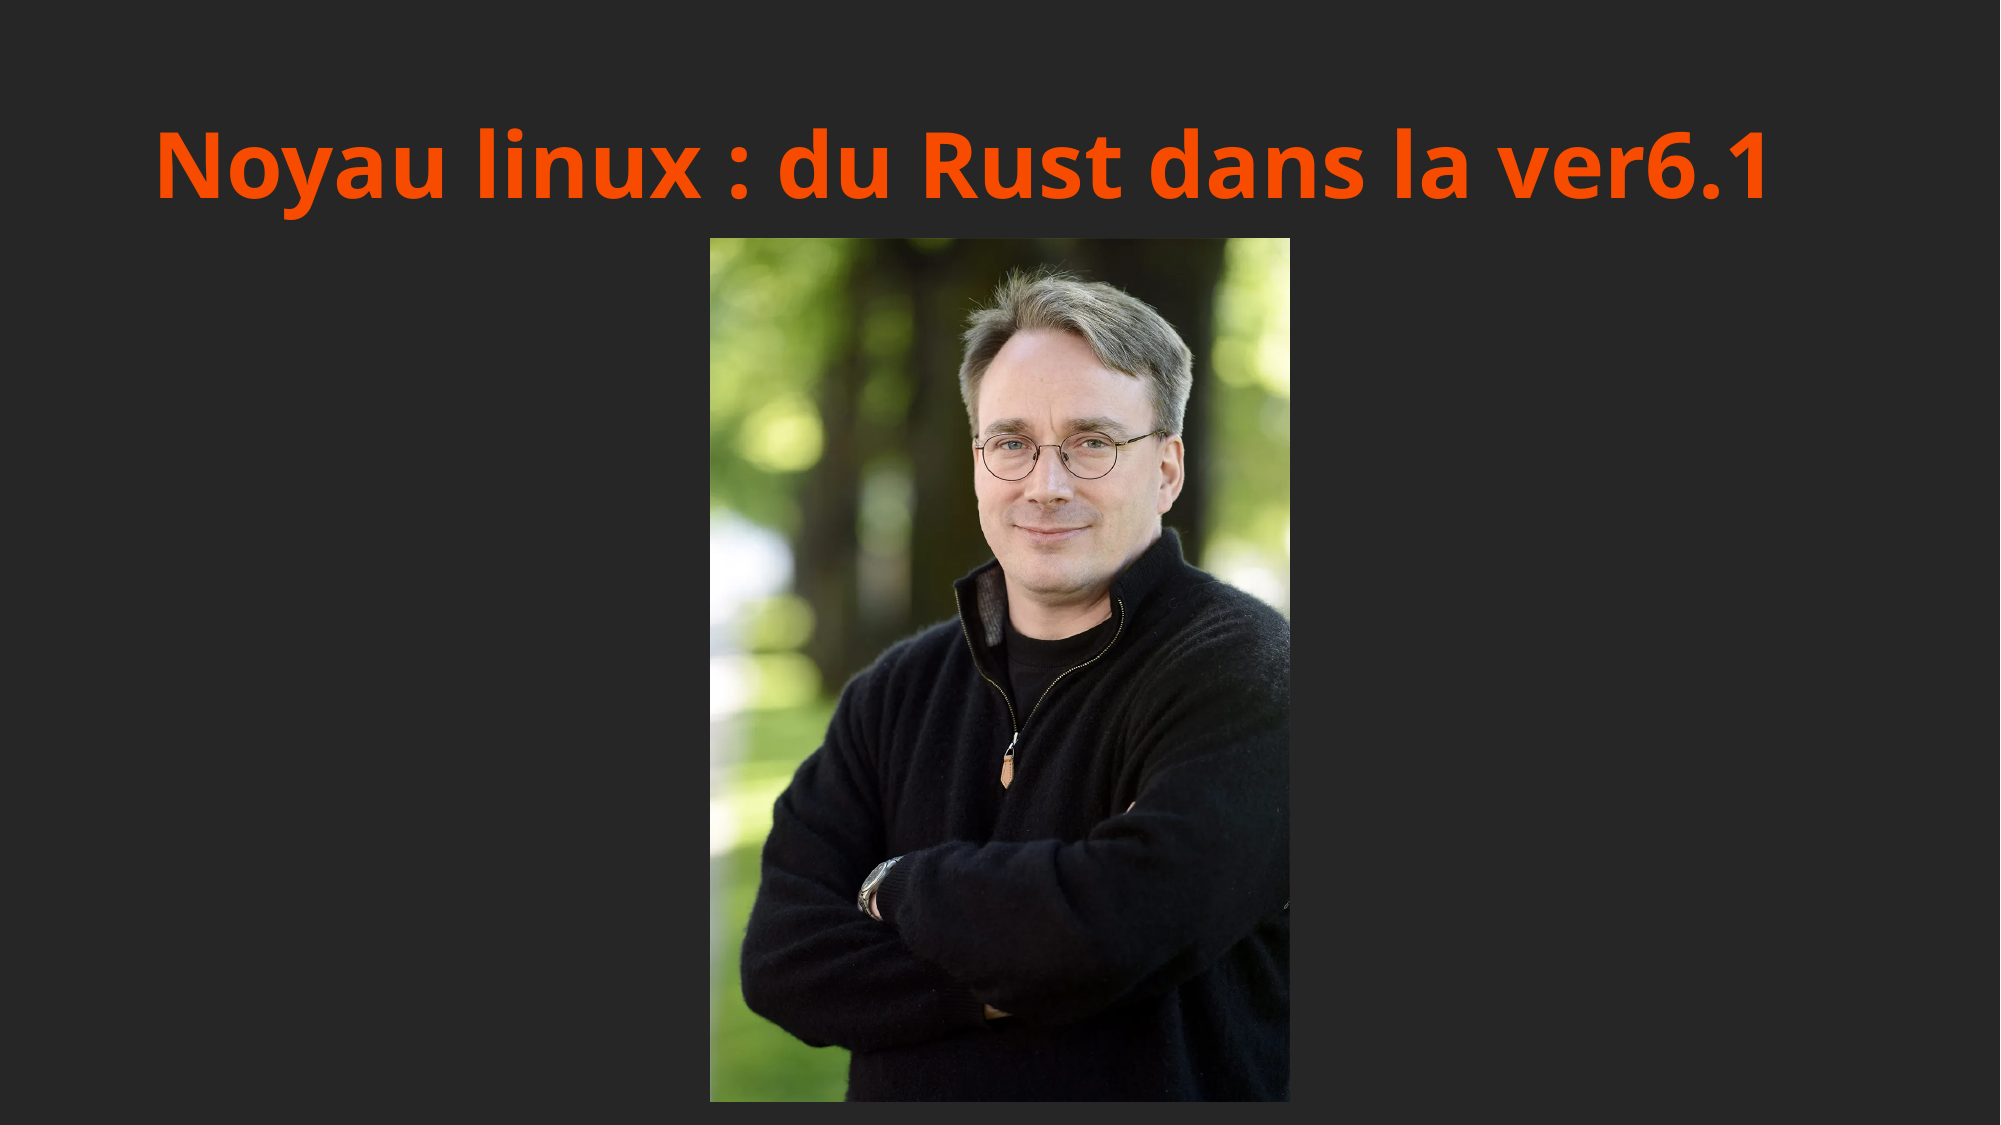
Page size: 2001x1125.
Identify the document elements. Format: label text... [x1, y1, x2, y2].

title Noyau linux : du Rust dans la ver6.1 [137, 59, 1863, 278]
picture [709, 238, 1290, 1102]
